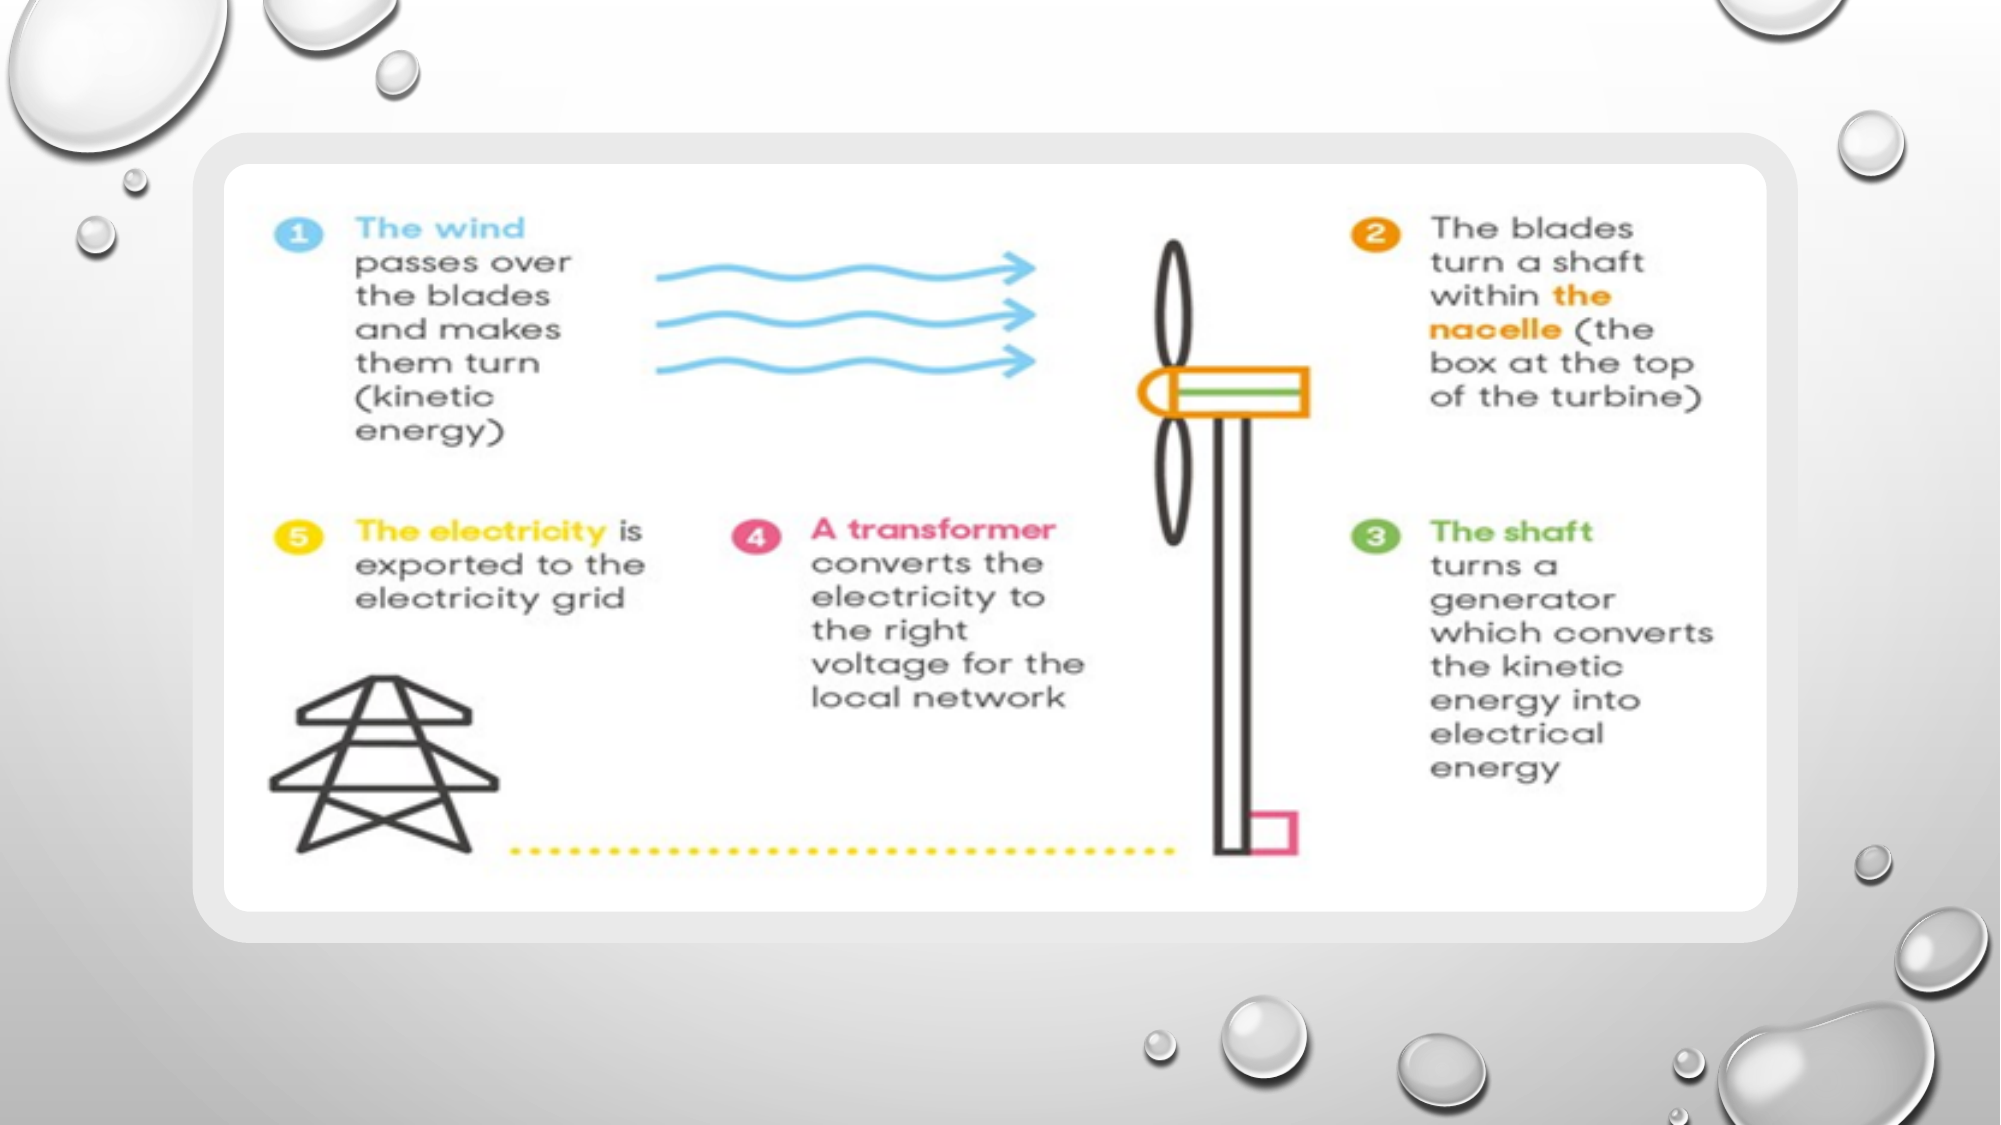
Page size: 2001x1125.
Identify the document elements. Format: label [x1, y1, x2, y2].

list [207, 147, 1783, 928]
picture [0, 0, 2000, 1125]
